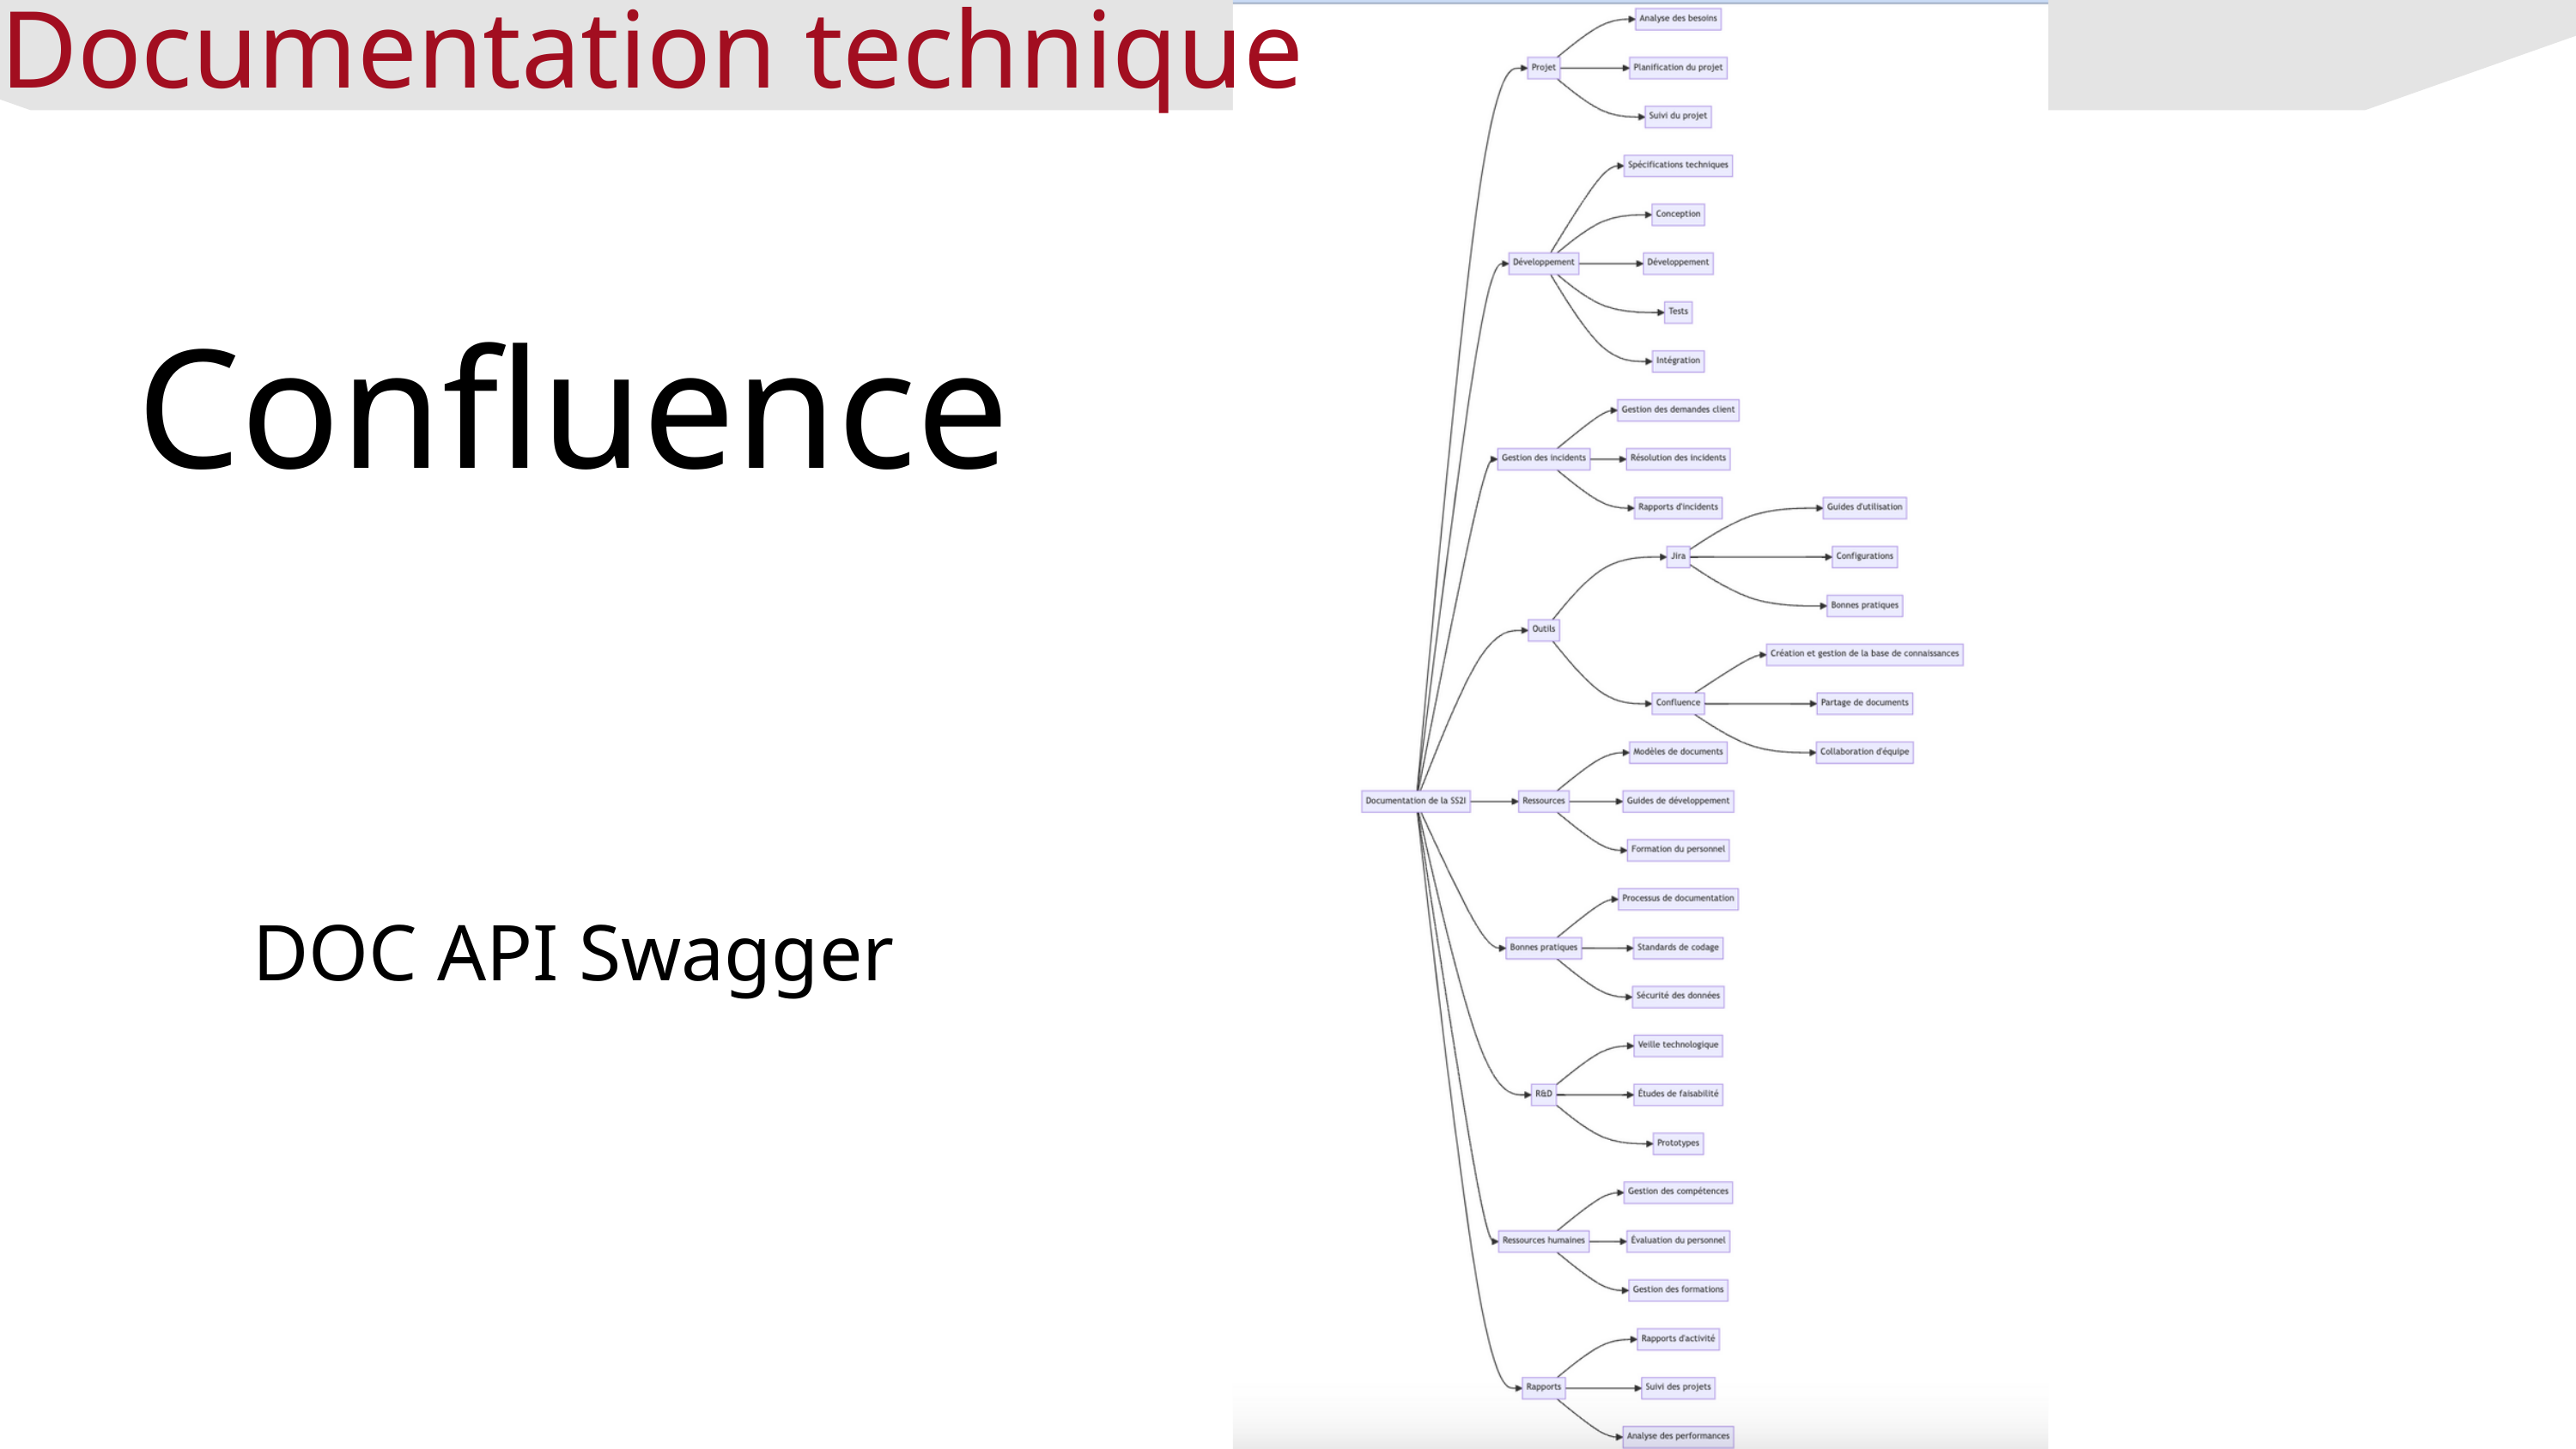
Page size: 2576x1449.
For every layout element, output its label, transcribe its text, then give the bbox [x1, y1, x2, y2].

text_box [1232, 120, 2049, 1449]
text_box DOC API Swagger [238, 888, 910, 997]
text_box Confluence [110, 270, 1038, 501]
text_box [0, 0, 2576, 111]
